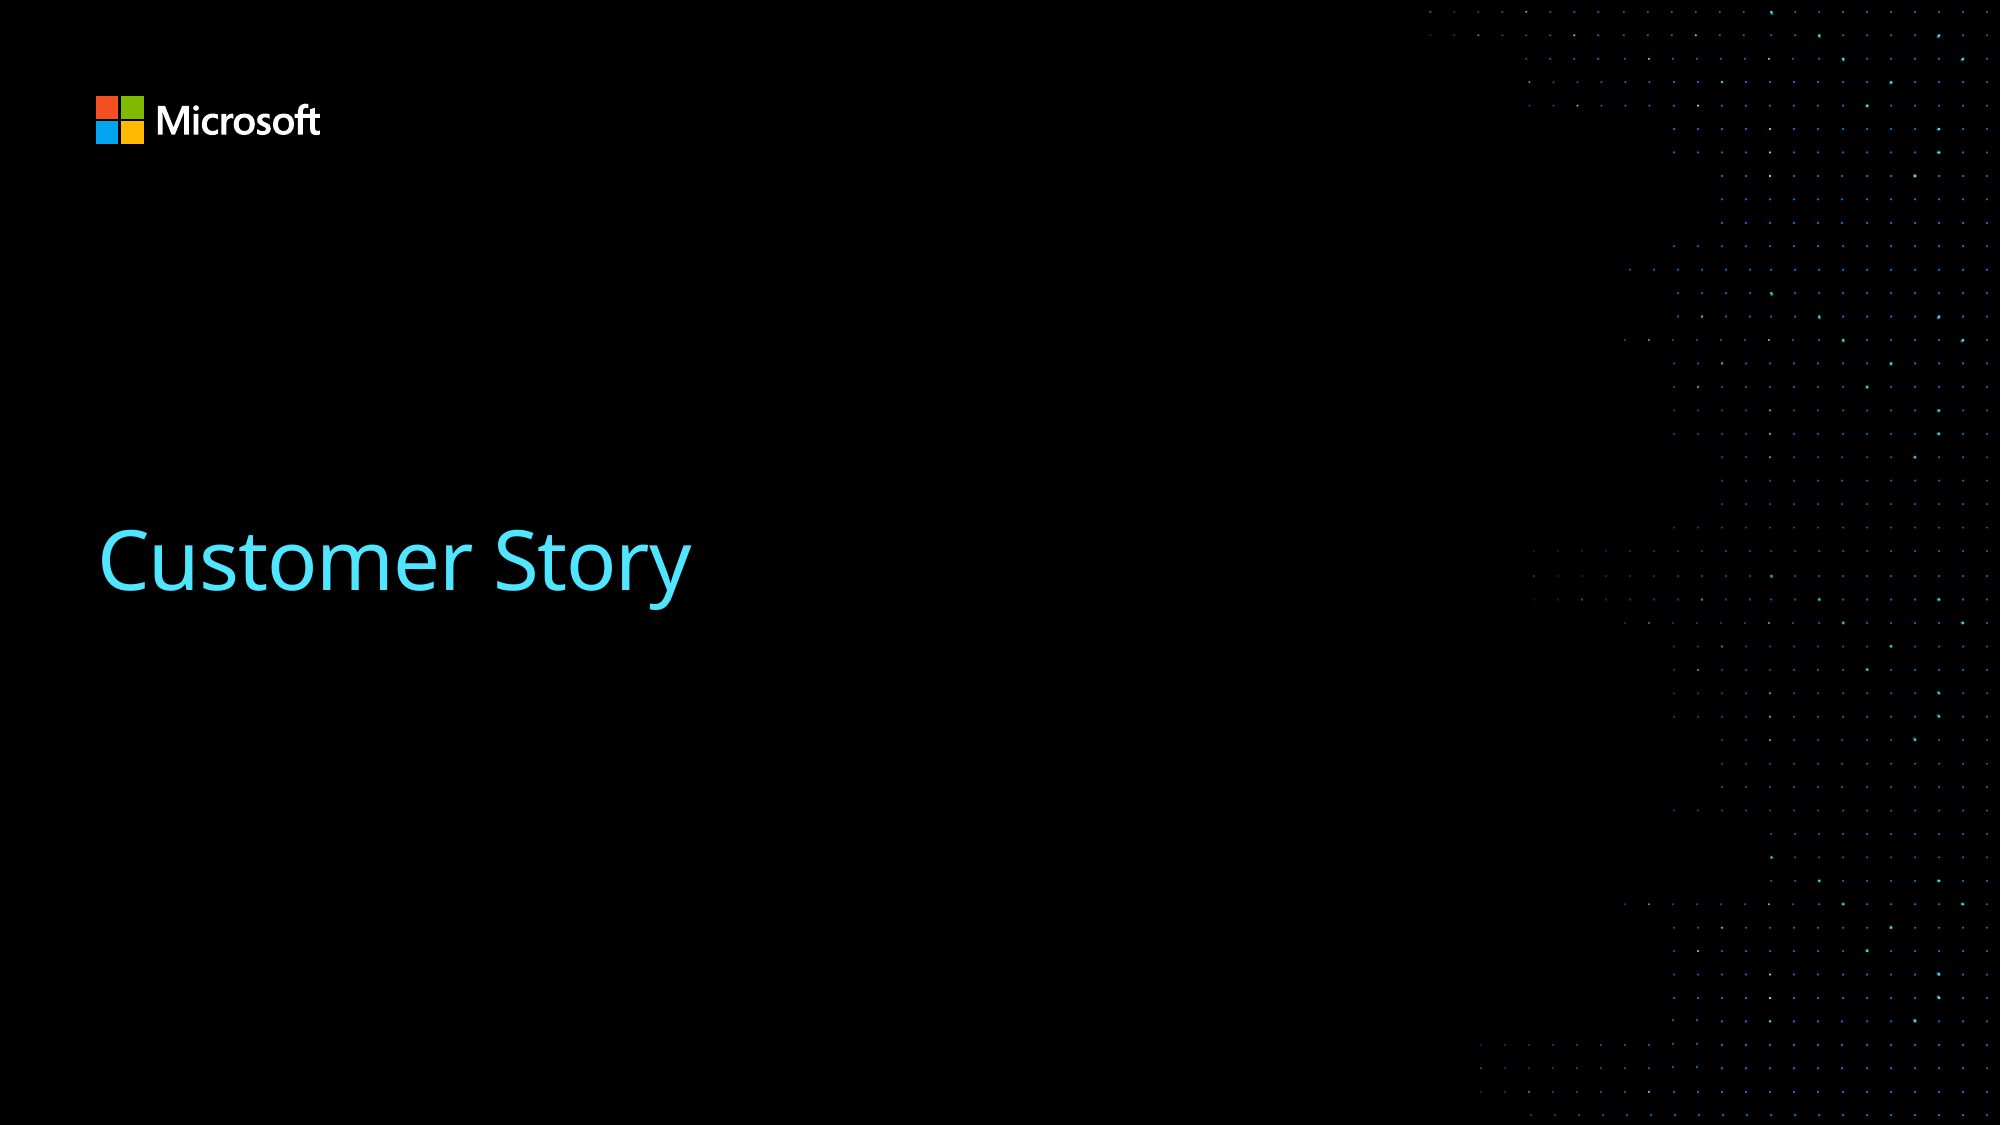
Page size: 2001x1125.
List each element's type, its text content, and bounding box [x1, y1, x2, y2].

title Customer Story [97, 420, 1429, 608]
picture [1429, 8, 1988, 1117]
